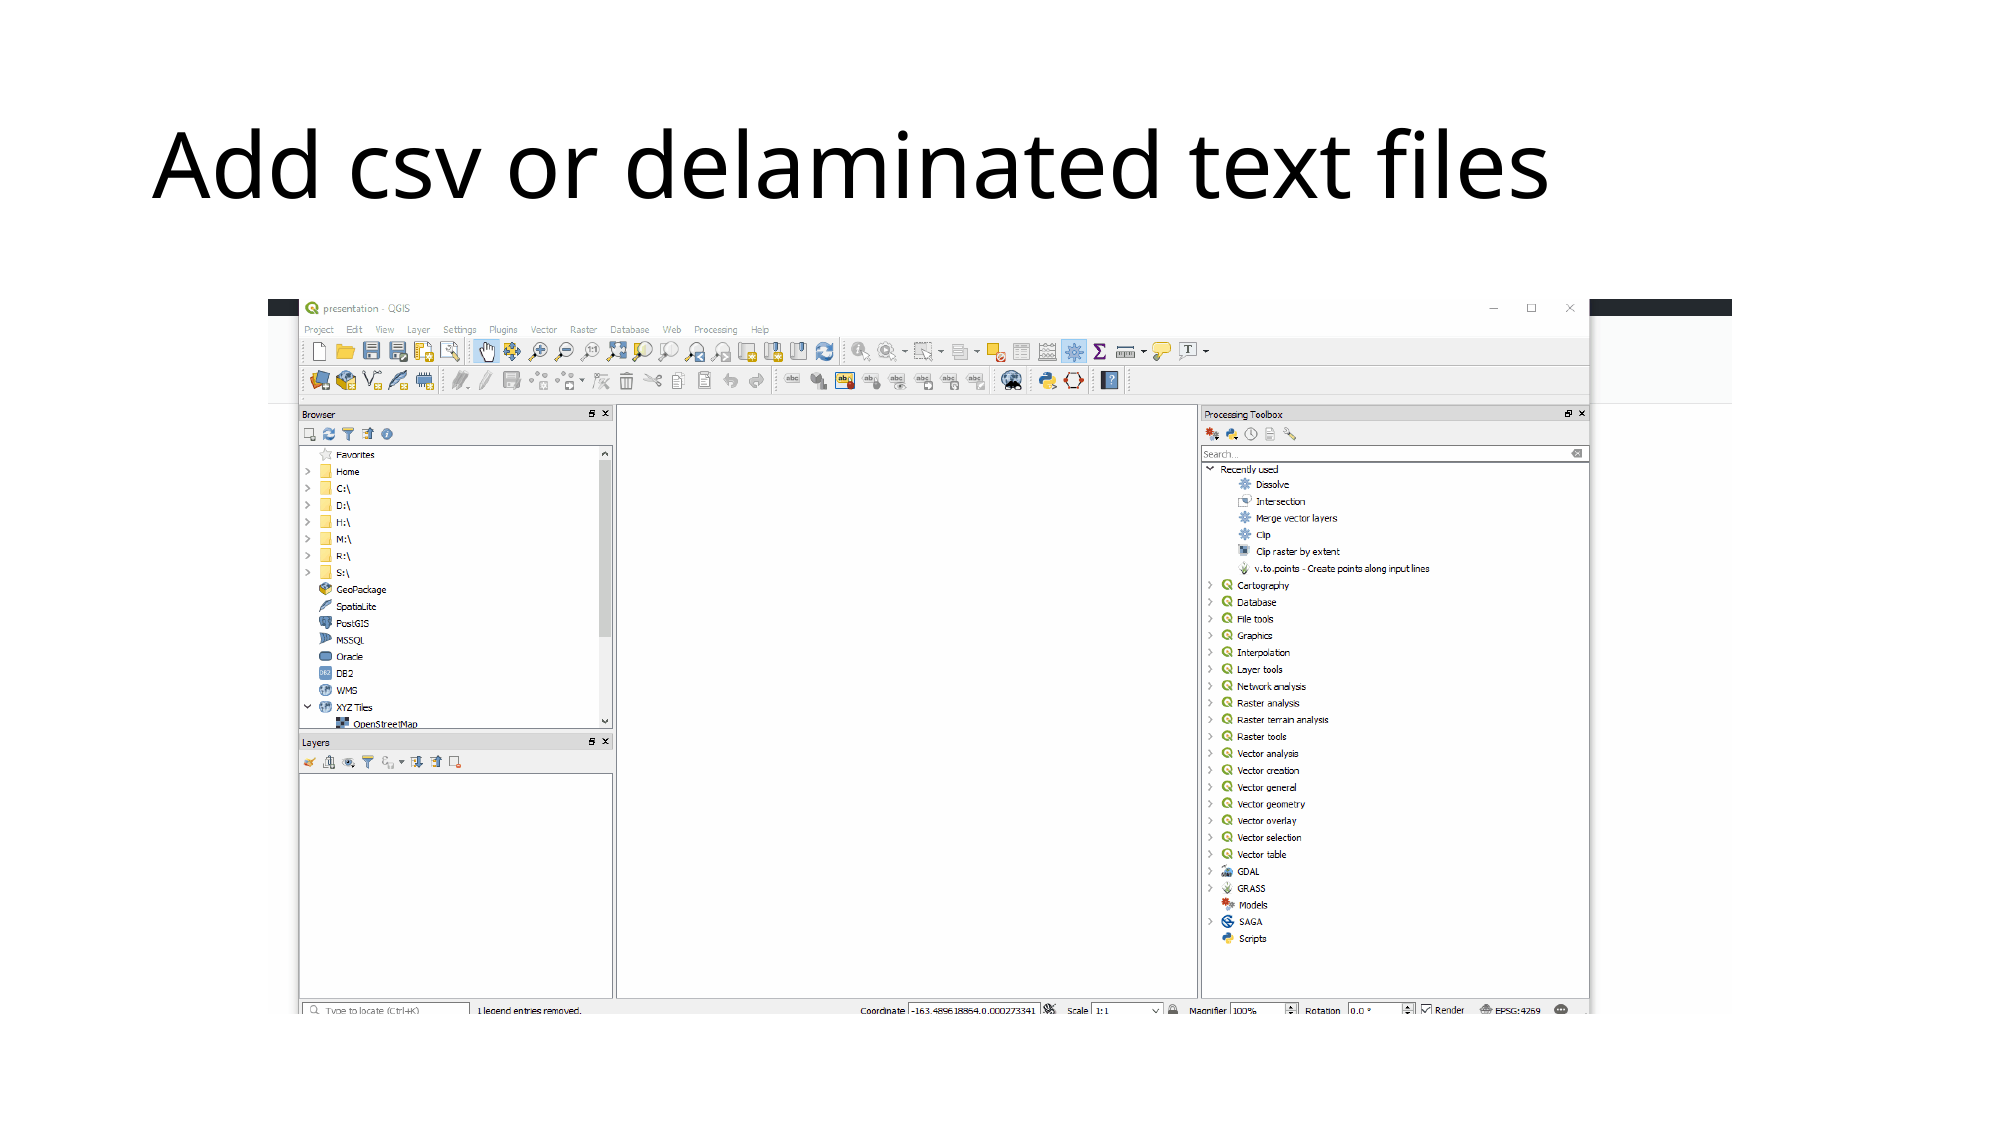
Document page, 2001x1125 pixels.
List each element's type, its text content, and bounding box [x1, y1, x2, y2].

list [268, 299, 1732, 1014]
title Add csv or delaminated text files [137, 59, 1863, 278]
